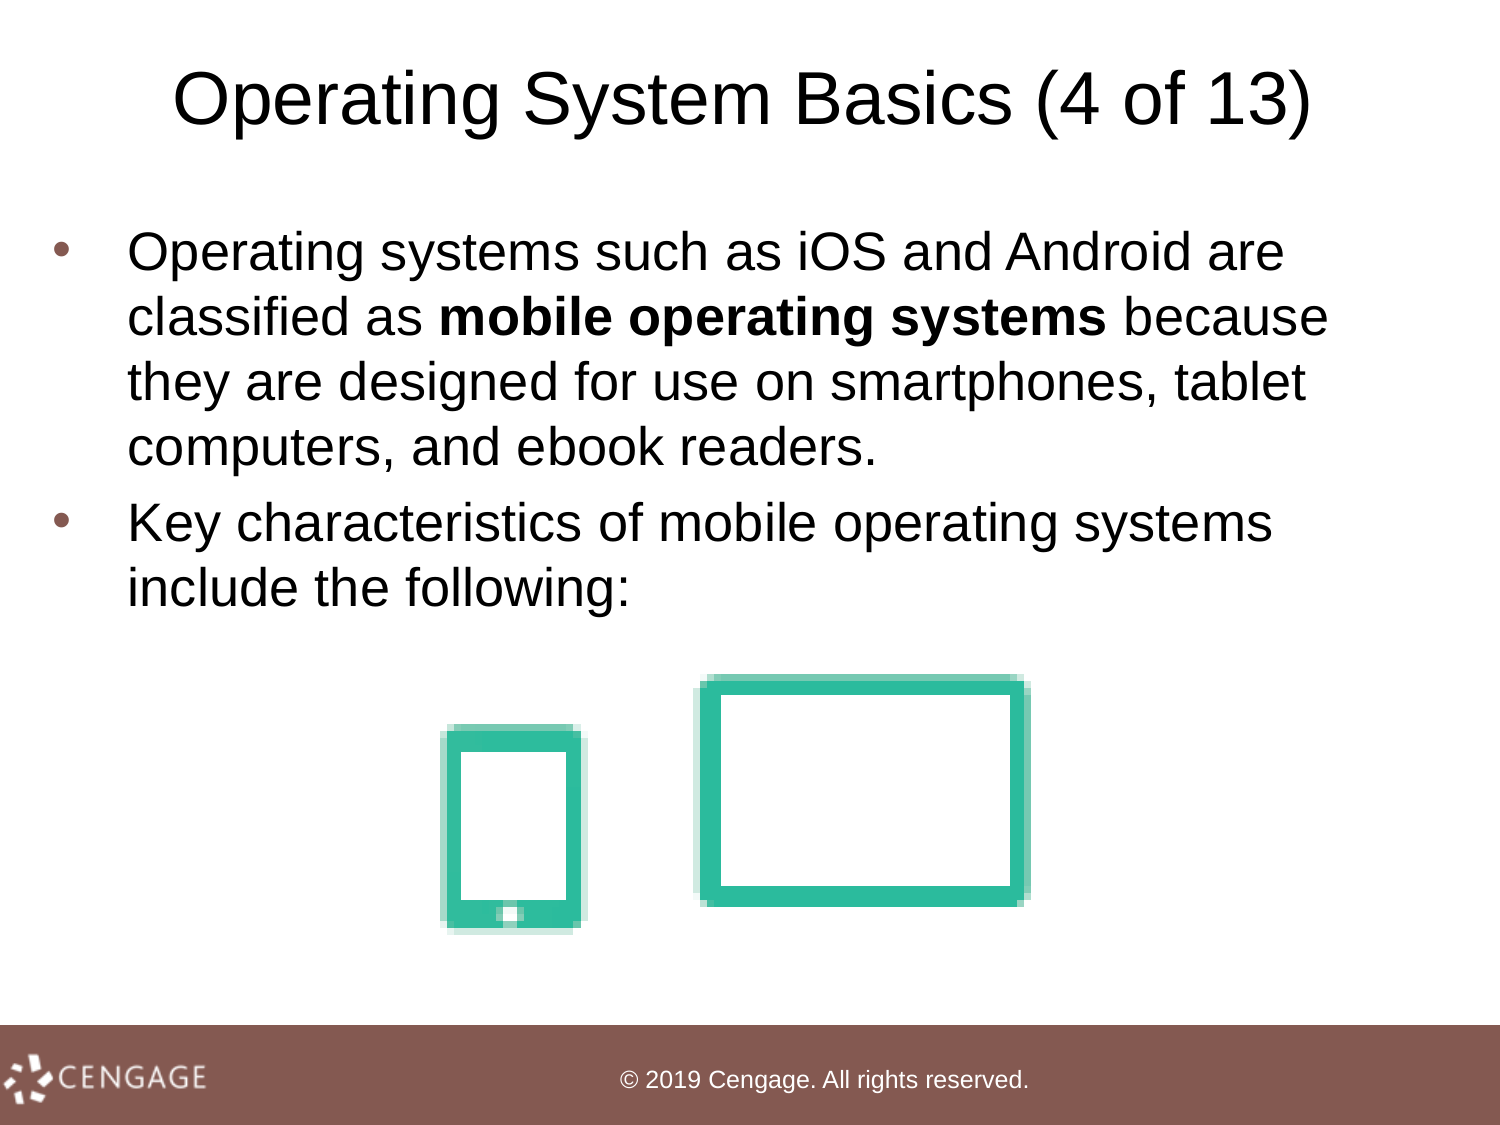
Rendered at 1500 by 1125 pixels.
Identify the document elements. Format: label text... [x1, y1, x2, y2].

picture [424, 633, 1059, 971]
title Operating System Basics (4 of 13) [85, 23, 1403, 166]
picture [0, 1051, 211, 1106]
list Operating systems such as iOS and Android are classified as mobile operating systems because they are designed for use on smartphones, tablet computers, and ebook readers. Key characteristics of mobile operating systems include the following: [37, 208, 1462, 648]
